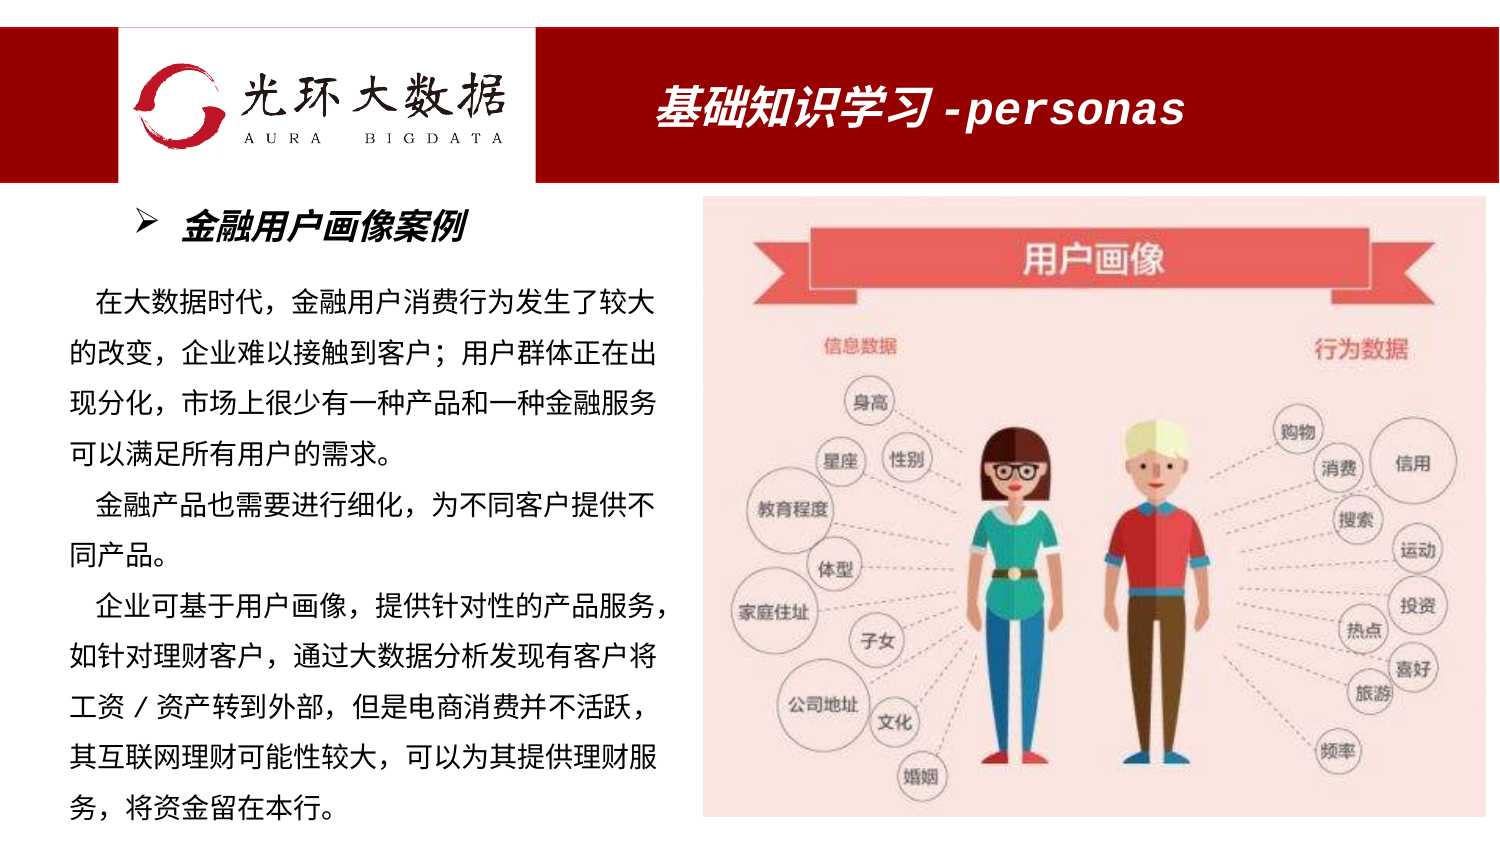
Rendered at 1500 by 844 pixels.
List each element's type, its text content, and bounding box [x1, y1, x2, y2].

text_box 金融用户画像案例 [118, 196, 703, 254]
picture [703, 196, 1486, 818]
text_box 在大数据时代，金融用户消费行为发生了较大的改变，企业难以接触到客户；用户群体正在出现分化，市场上很少有一种产品和一种金融服务可以满足所有用户的需求。 金融产品也需要进行细化，为不同客户提供不同产品。 企业可基于用户画像，提供针对性的产品服务，如针对理财客户，通过大数据分析发现有客户将工资/资产转到外部，但是电商消费并不活跃，其互联网理财可能性较大，可以为其提供理财服务，将资金留在本行。 [55, 260, 693, 832]
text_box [0, 27, 1499, 186]
